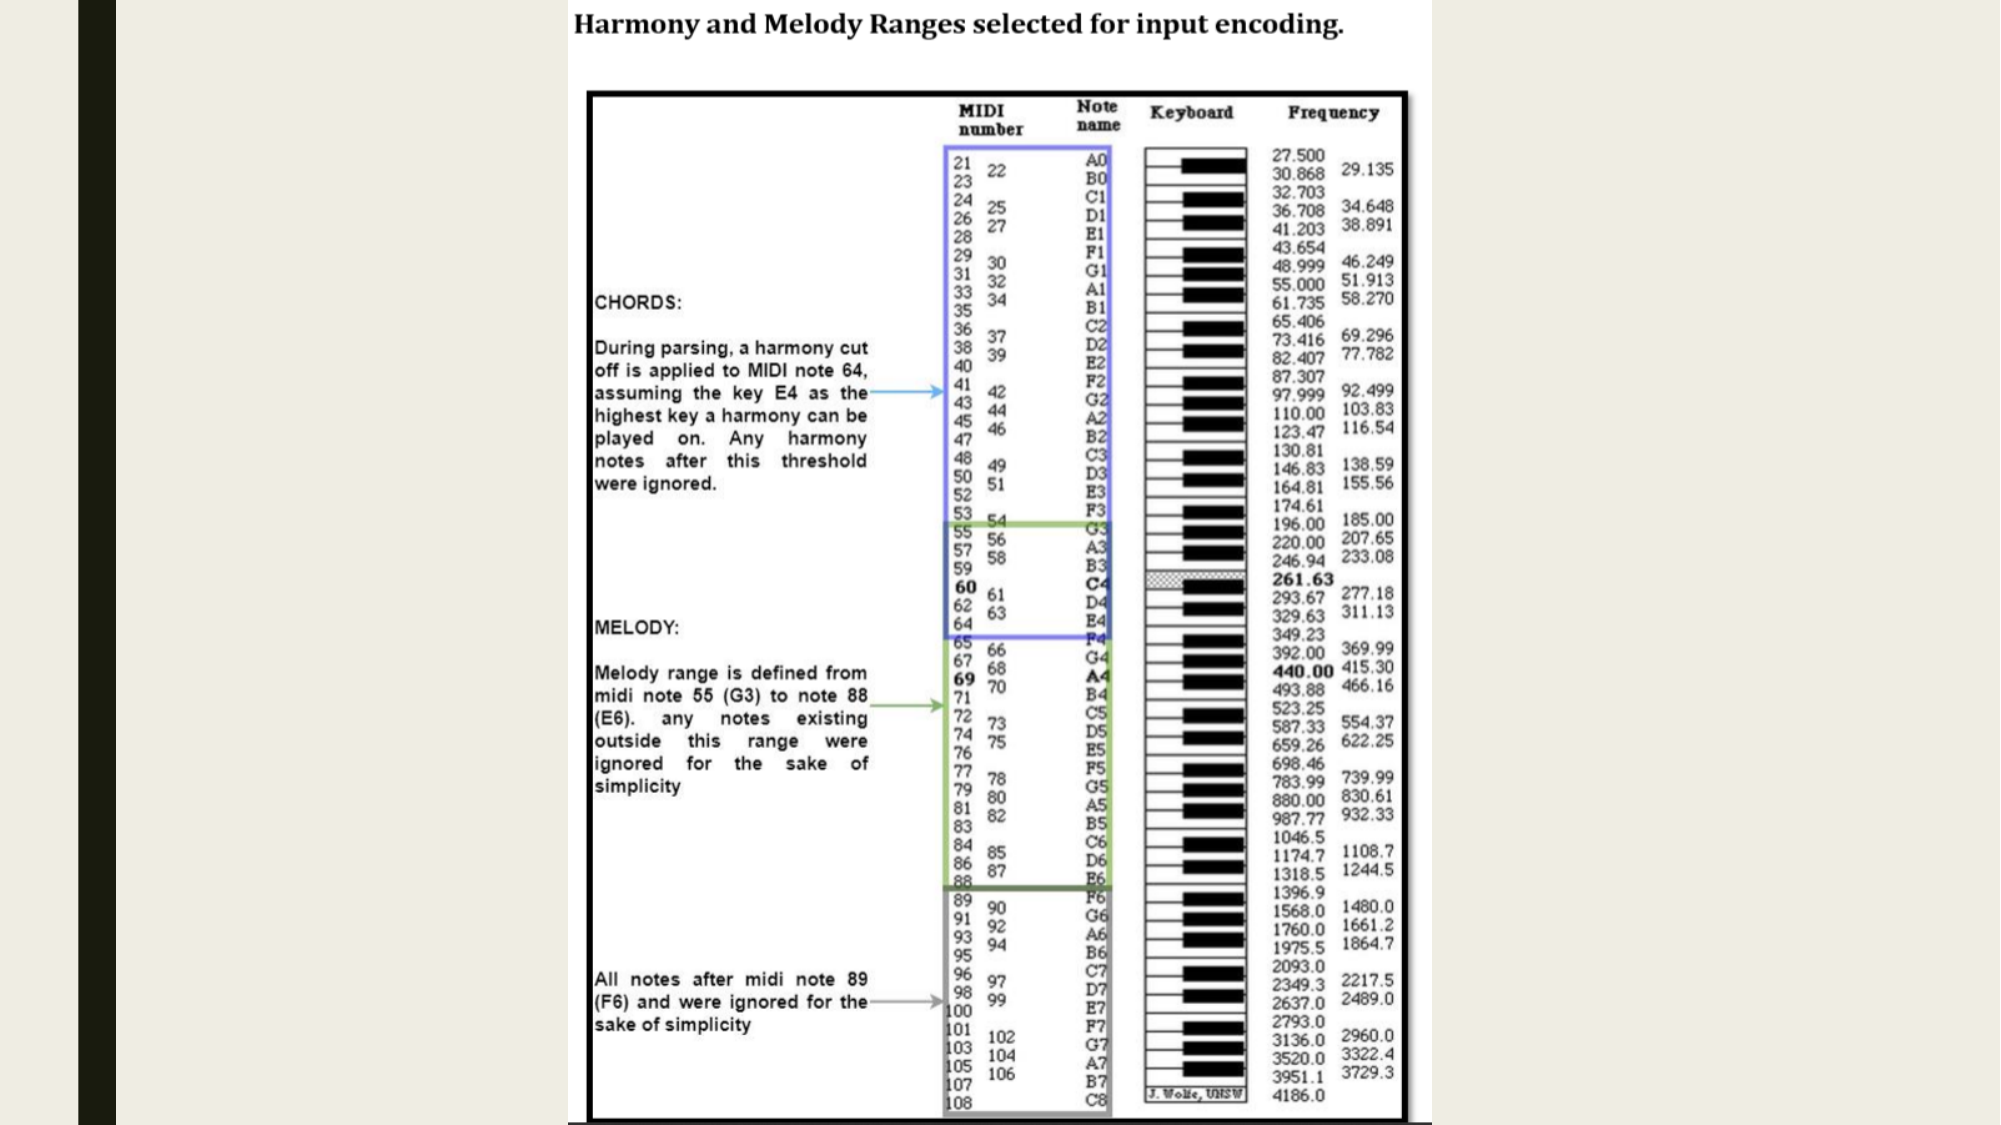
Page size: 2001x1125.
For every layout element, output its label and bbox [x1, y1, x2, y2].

picture [568, 0, 1432, 1125]
